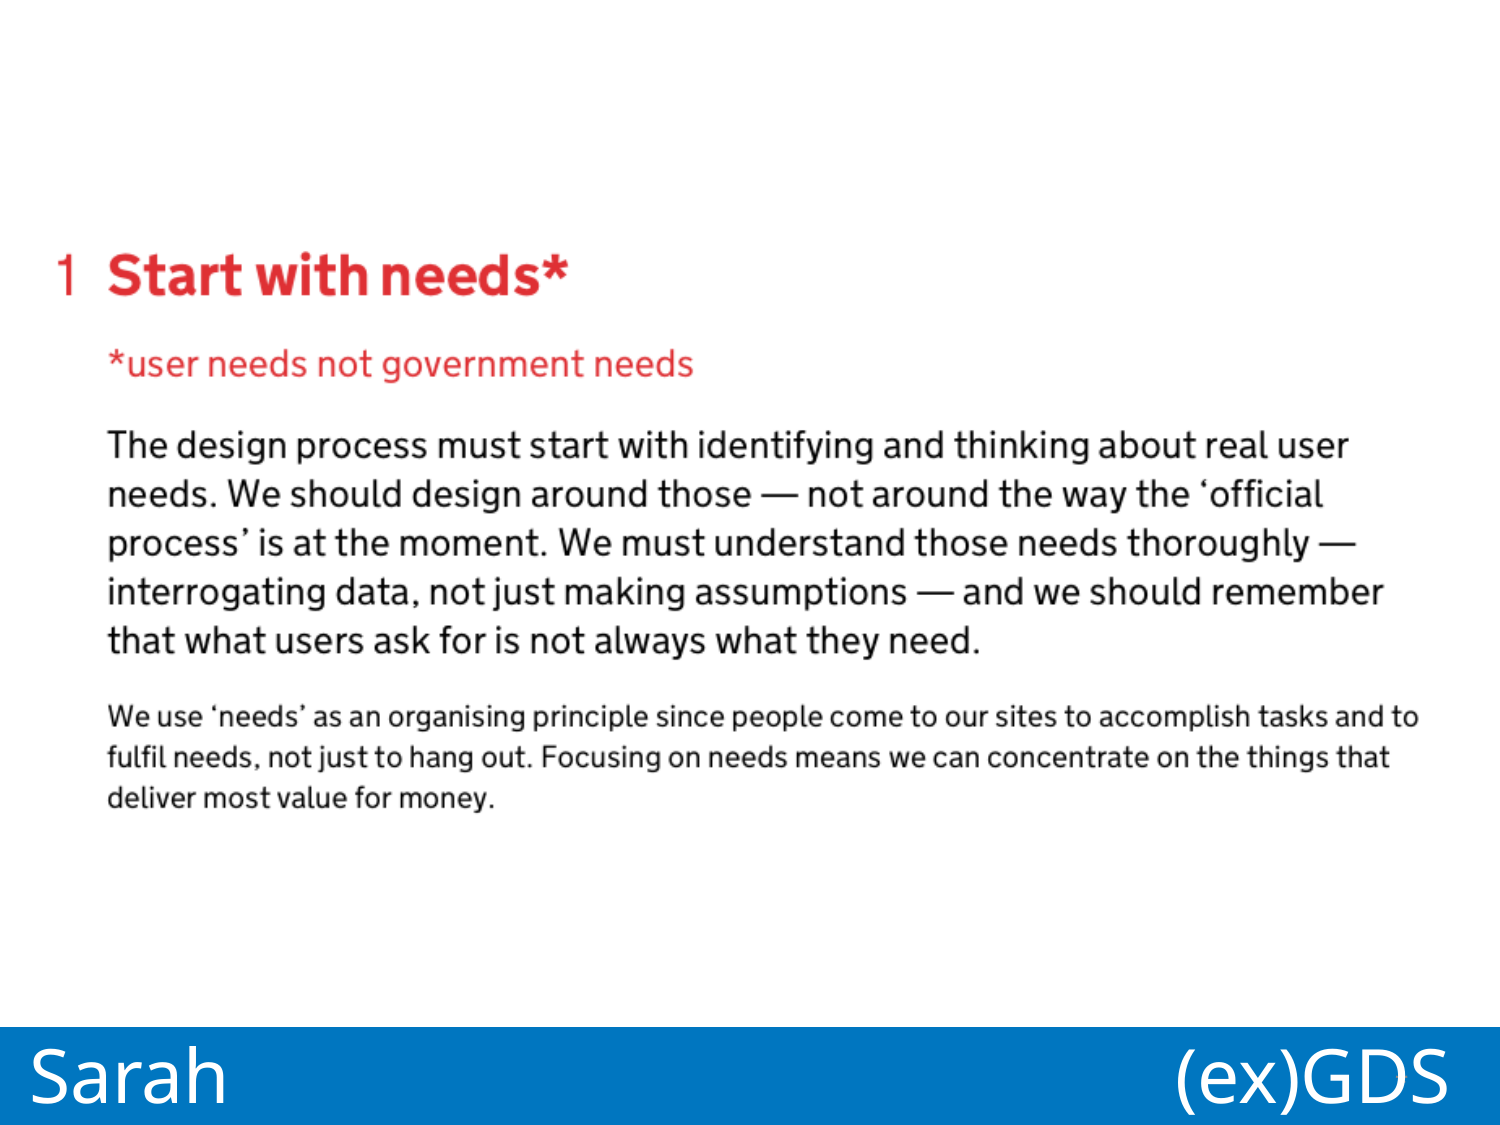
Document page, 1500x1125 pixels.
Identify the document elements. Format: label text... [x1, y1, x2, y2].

text_box (ex)GDS [1175, 1029, 1500, 1119]
picture [0, 219, 1500, 831]
text_box [0, 1027, 1500, 1125]
text_box Sarah [29, 1029, 321, 1119]
